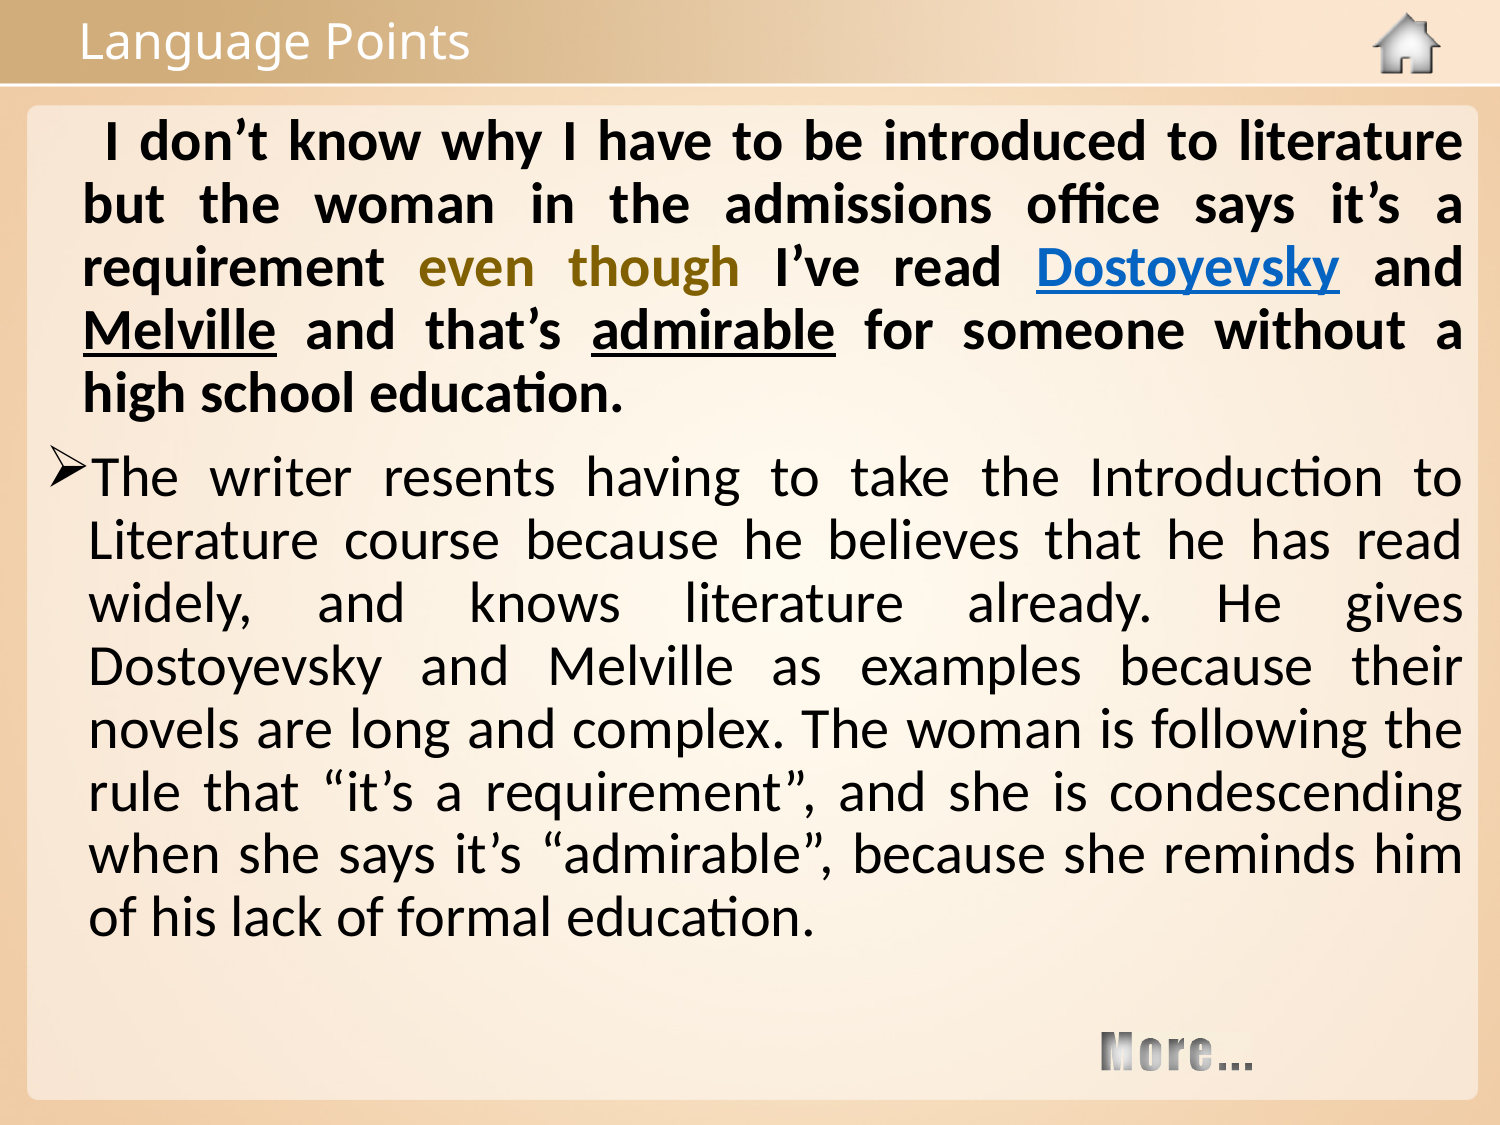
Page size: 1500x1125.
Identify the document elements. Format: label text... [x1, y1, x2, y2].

text_box Language Points [63, 2, 487, 77]
picture [0, 0, 1500, 1125]
list I don’t know why I have to be introduced to literature but the woman in the admissions office says it’s a requirement even though I’ve read Dostoyevsky and Melville and that’s admirable for someone without a high school education. The writer resents having to take the Introduction to Literature course because he believes that he has read widely, and knows literature already. He gives Dostoyevsky and Melville as examples because their novels are long and complex. The woman is following the rule that “it’s a requirement”, and she is condescending when she says it’s “admirable”, because she reminds him of his lack of formal education. [29, 102, 1480, 1099]
